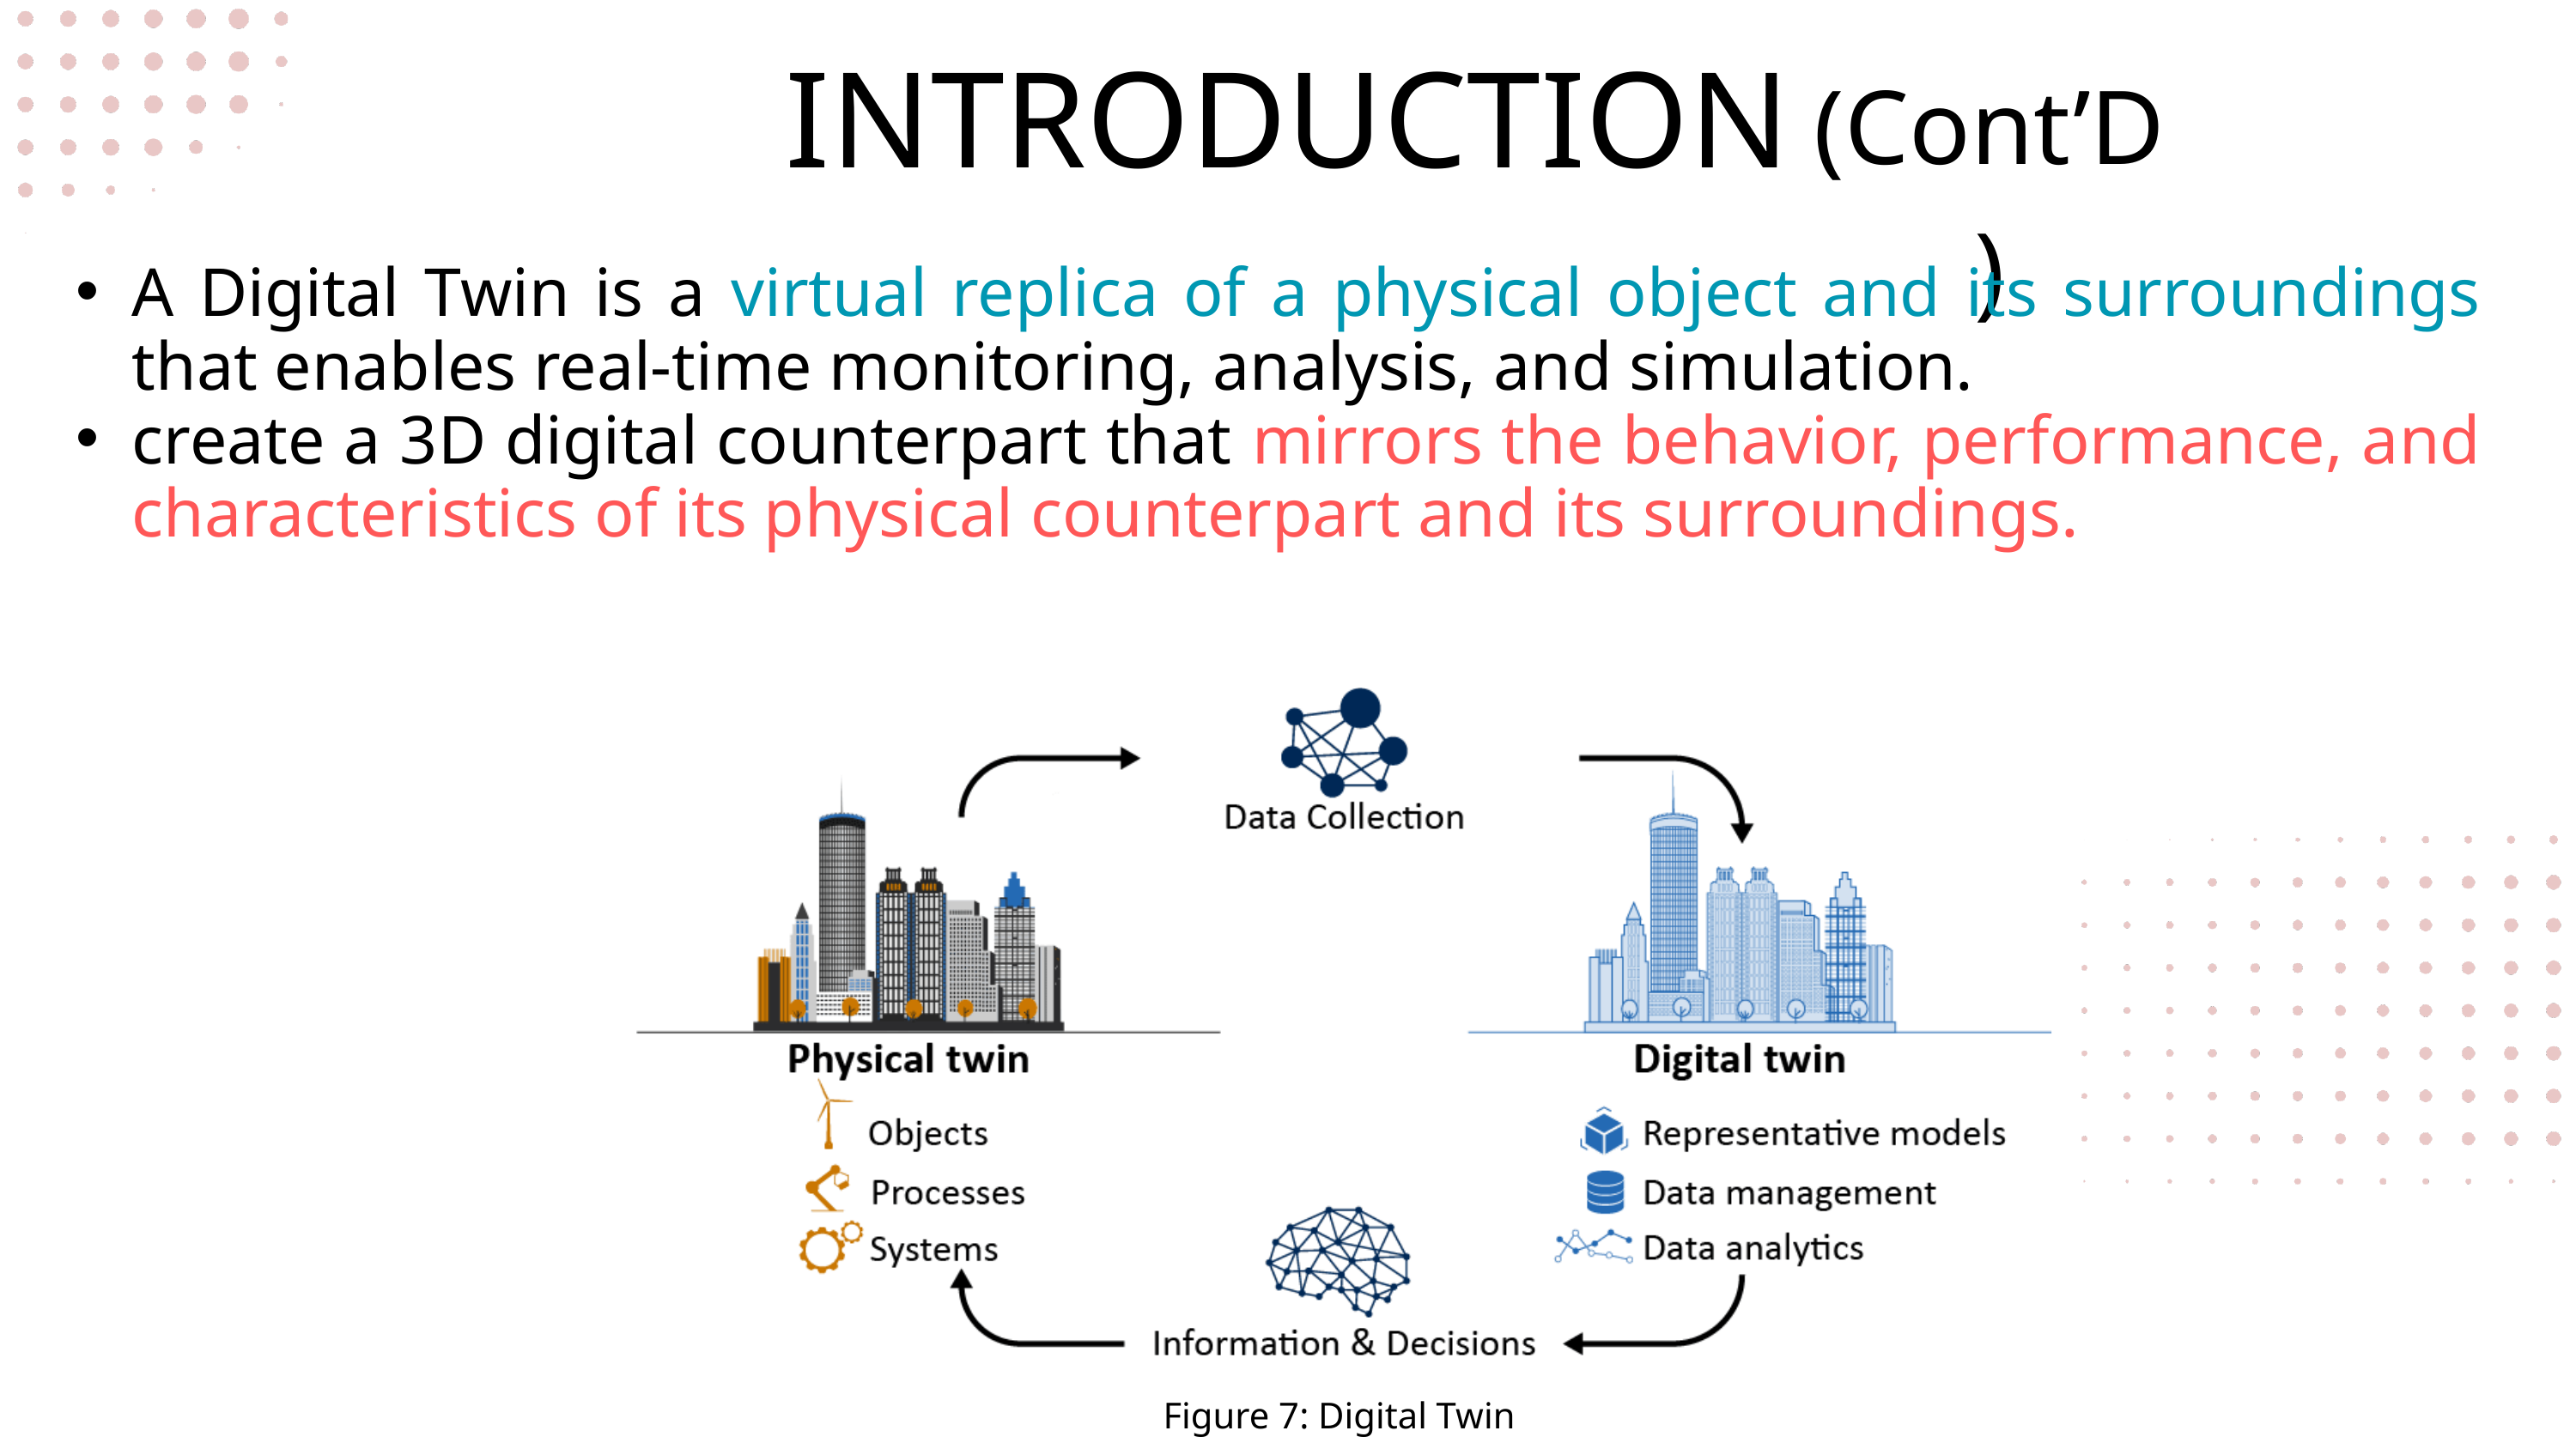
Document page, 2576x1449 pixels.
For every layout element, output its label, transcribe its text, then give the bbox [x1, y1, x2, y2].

text_box [0, 0, 289, 236]
text_box INTRODUCTION [359, 9, 2216, 195]
text_box A Digital Twin is a virtual replica of a physical object and its surroundings that enables real-time monitoring, analysis, and simulation. create a 3D digital counterpart that mirrors the behavior, performance, and characteristics of its physical counterpart and its surroundings. [19, 256, 2482, 551]
text_box [636, 688, 2052, 1377]
text_box Figure 7: Digital Twin [920, 1367, 1767, 1436]
text_box (Cont’D) [1801, 41, 2178, 256]
text_box [2052, 835, 2576, 1185]
